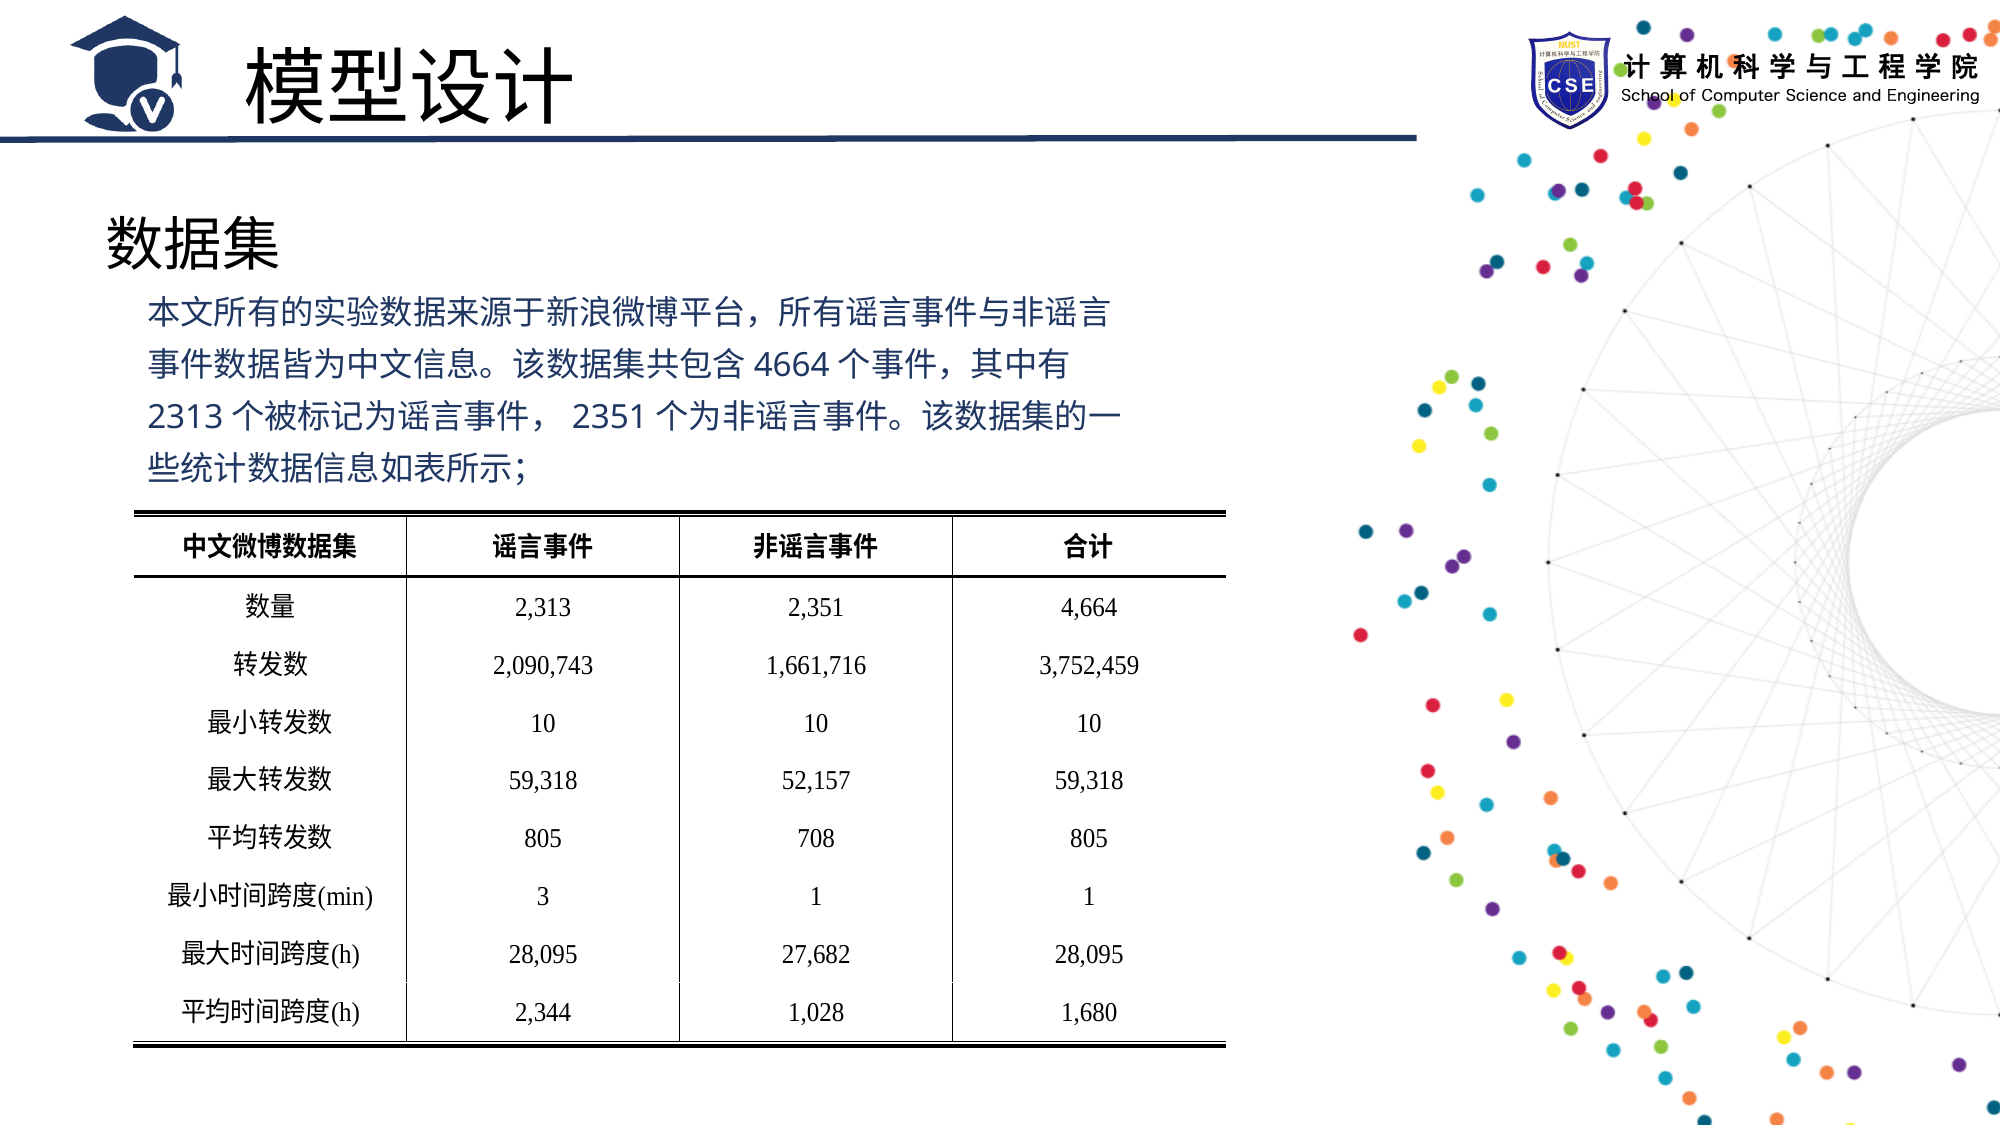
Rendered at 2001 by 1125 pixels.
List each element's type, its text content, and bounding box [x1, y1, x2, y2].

picture [1269, 0, 2001, 1125]
text_box 本文所有的实验数据来源于新浪微博平台，所有谣言事件与非谣言事件数据皆为中文信息。该数据集共包含4664个事件，其中有2313个被标记为谣言事件，2351个为非谣言事件。该数据集的一些统计数据信息如表所示； [132, 272, 1147, 495]
picture [133, 510, 1227, 1106]
text_box 数据集 [90, 200, 296, 285]
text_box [61, 5, 640, 144]
